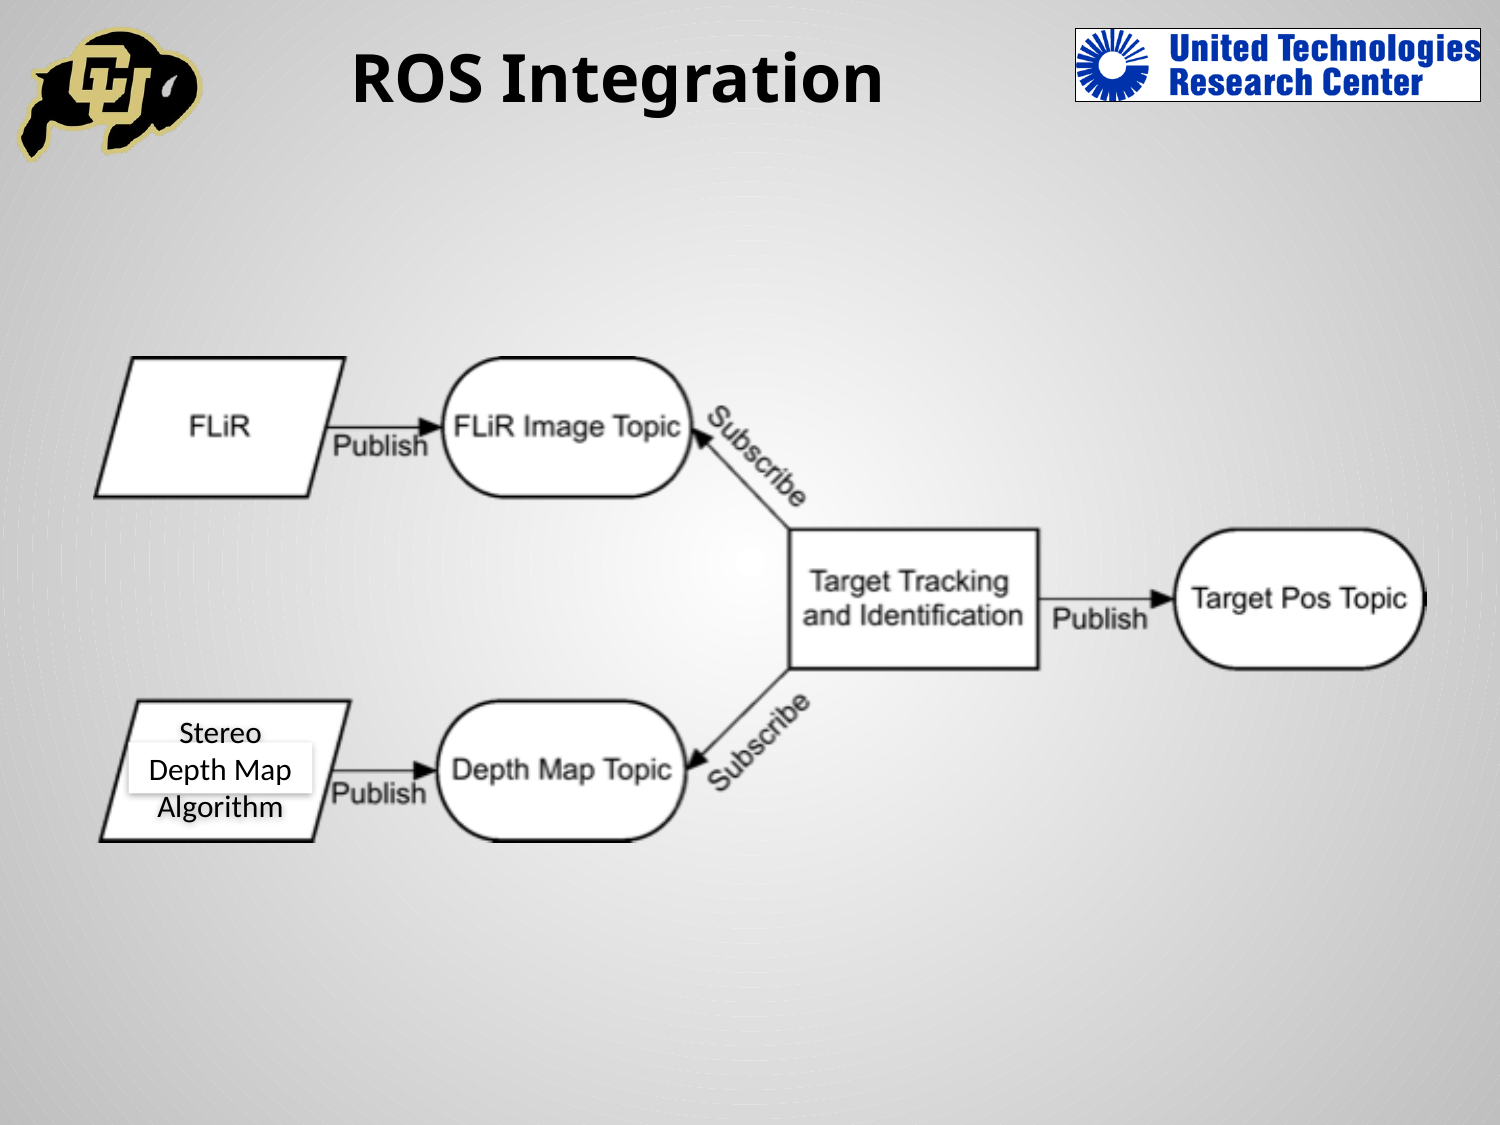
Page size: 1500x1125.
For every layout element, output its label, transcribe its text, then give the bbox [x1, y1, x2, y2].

text_box ROS Integration [226, 28, 1051, 124]
picture [1075, 28, 1481, 103]
picture [93, 356, 1428, 843]
picture [0, 0, 223, 202]
